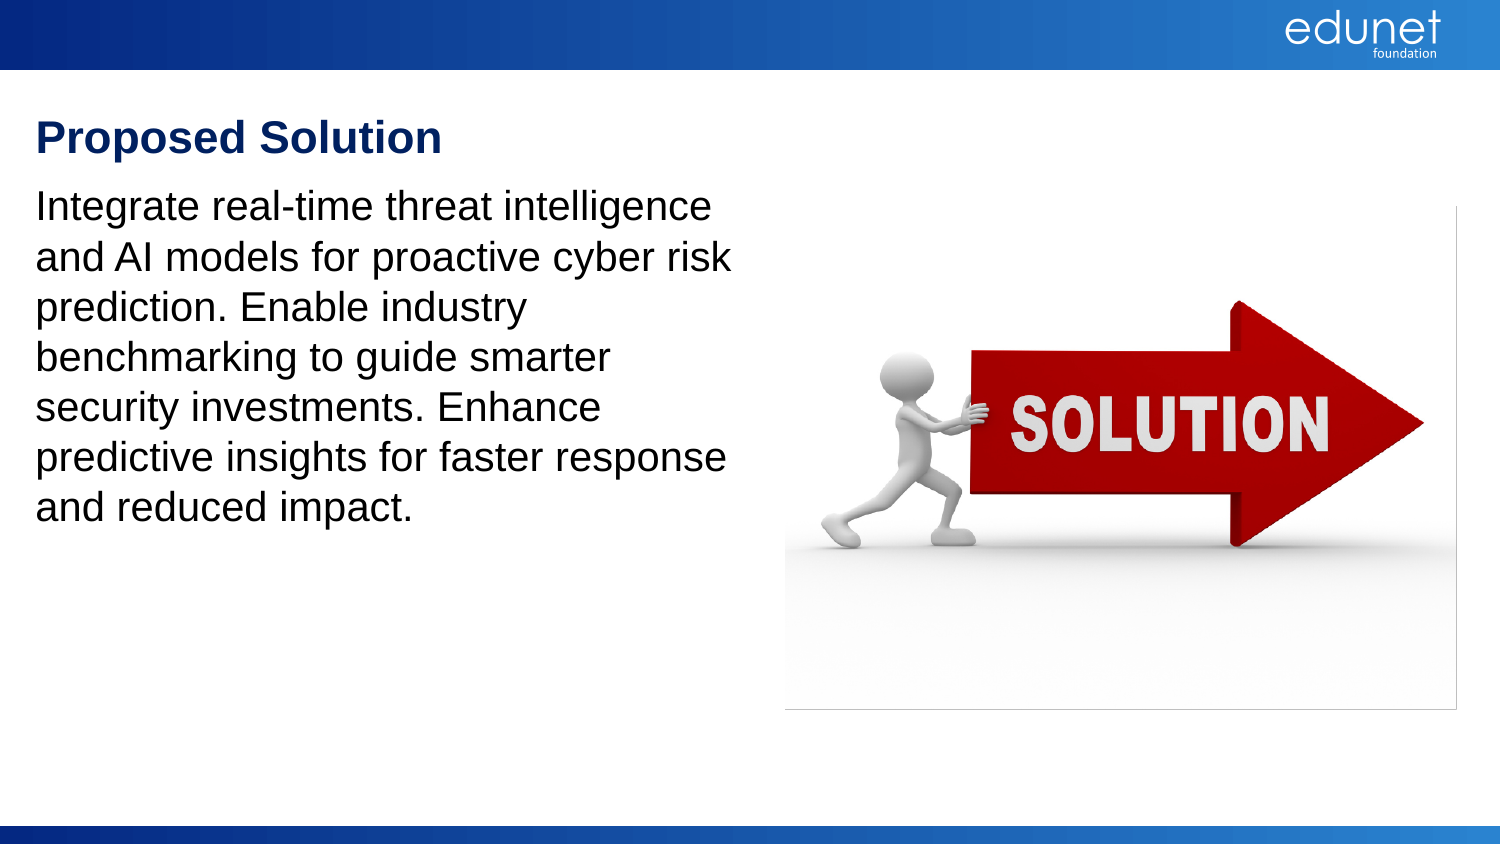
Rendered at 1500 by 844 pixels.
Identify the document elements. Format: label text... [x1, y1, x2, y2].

title Proposed Solution [20, 106, 1419, 171]
picture [754, 171, 1463, 738]
text_box Integrate real-time threat intelligence and AI models for proactive cyber risk prediction. Enable industry benchmarking to guide smarter security investments. Enhance predictive insights for faster response and reduced impact. [20, 171, 754, 537]
picture [1282, 8, 1442, 61]
